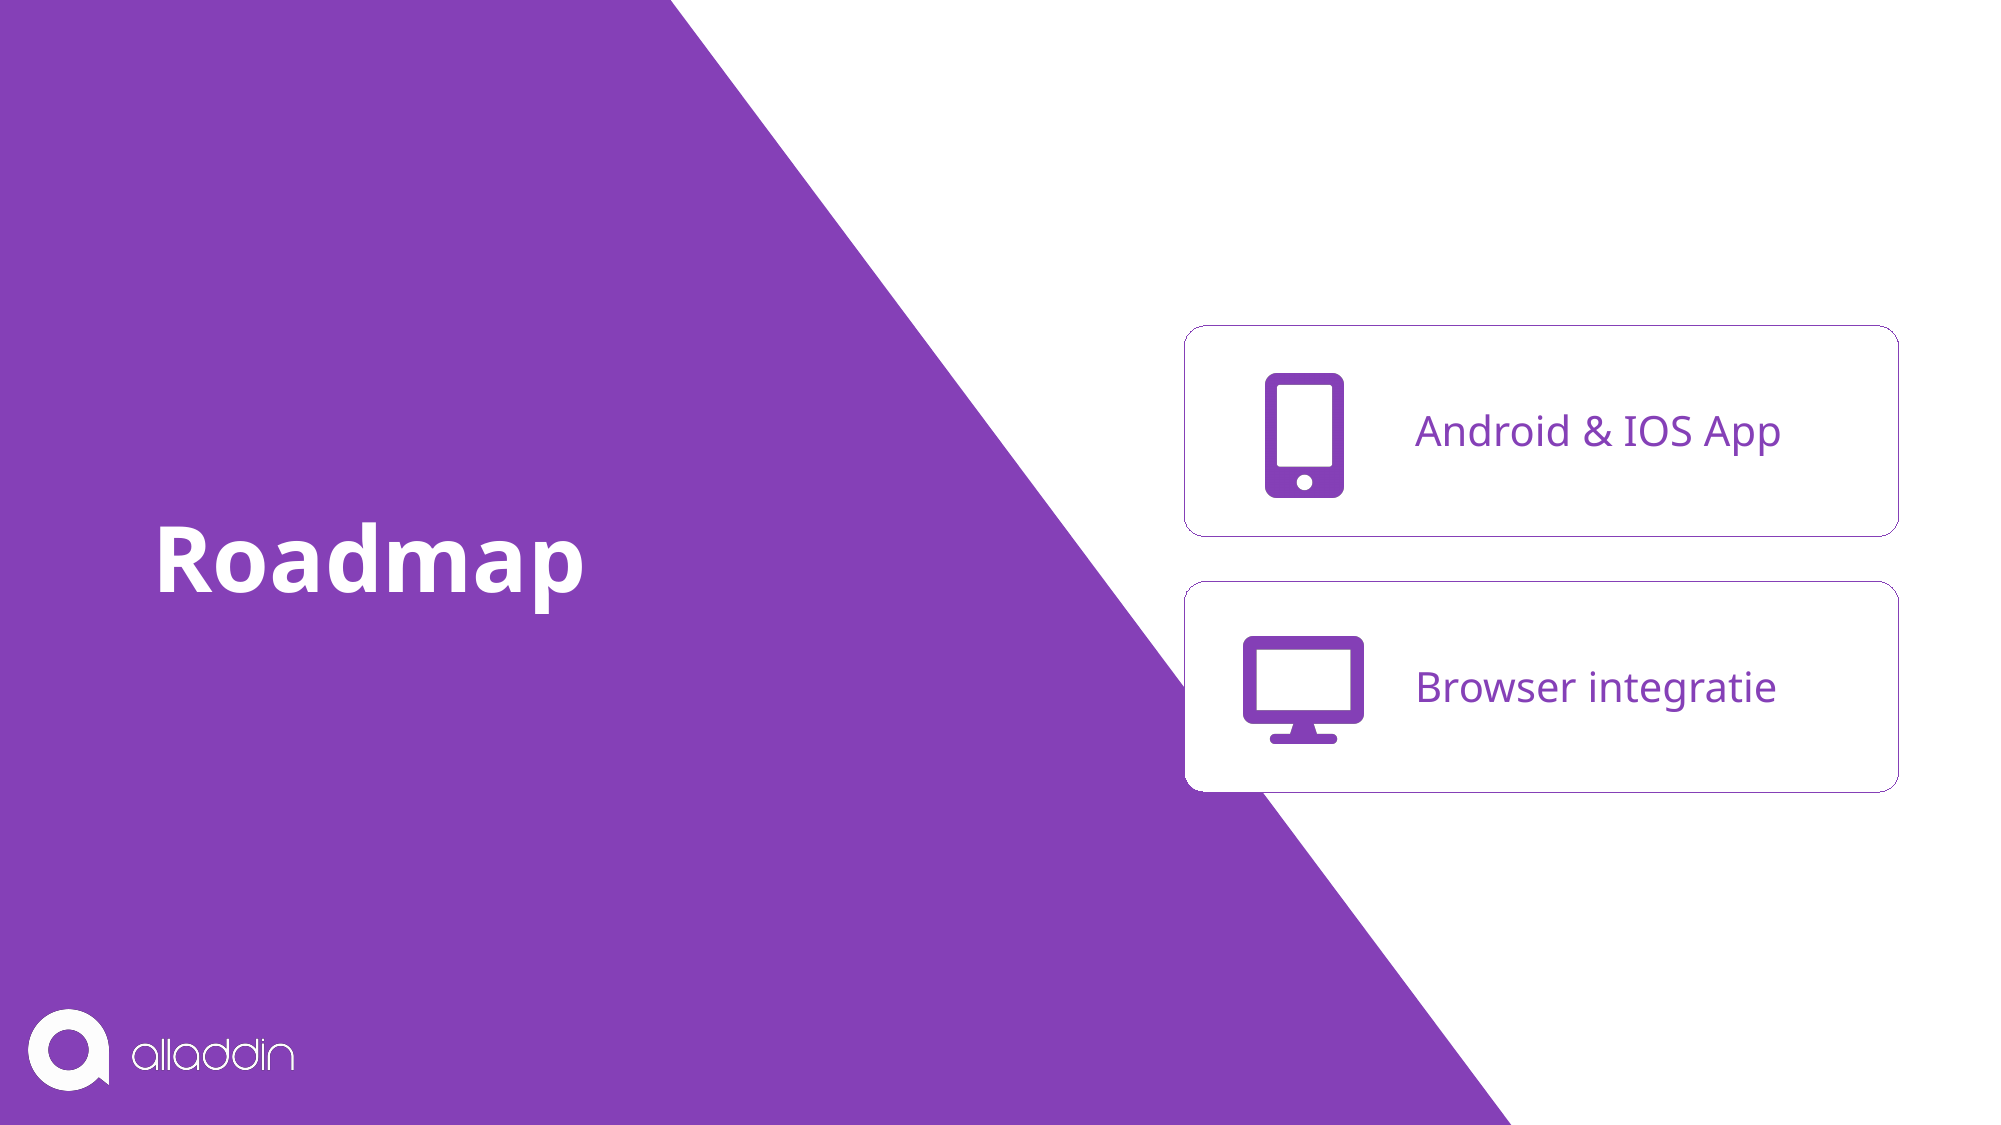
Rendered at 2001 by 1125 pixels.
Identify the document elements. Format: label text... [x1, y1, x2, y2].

text_box [0, 0, 1513, 1125]
text_box Browser integratie [1400, 653, 1843, 718]
text_box [1184, 325, 1899, 537]
picture [1265, 373, 1344, 498]
picture [28, 1009, 297, 1091]
text_box Android & IOS App [1400, 397, 1843, 463]
title Roadmap [137, 453, 1863, 672]
text_box [1184, 581, 1899, 793]
picture [1243, 636, 1364, 744]
